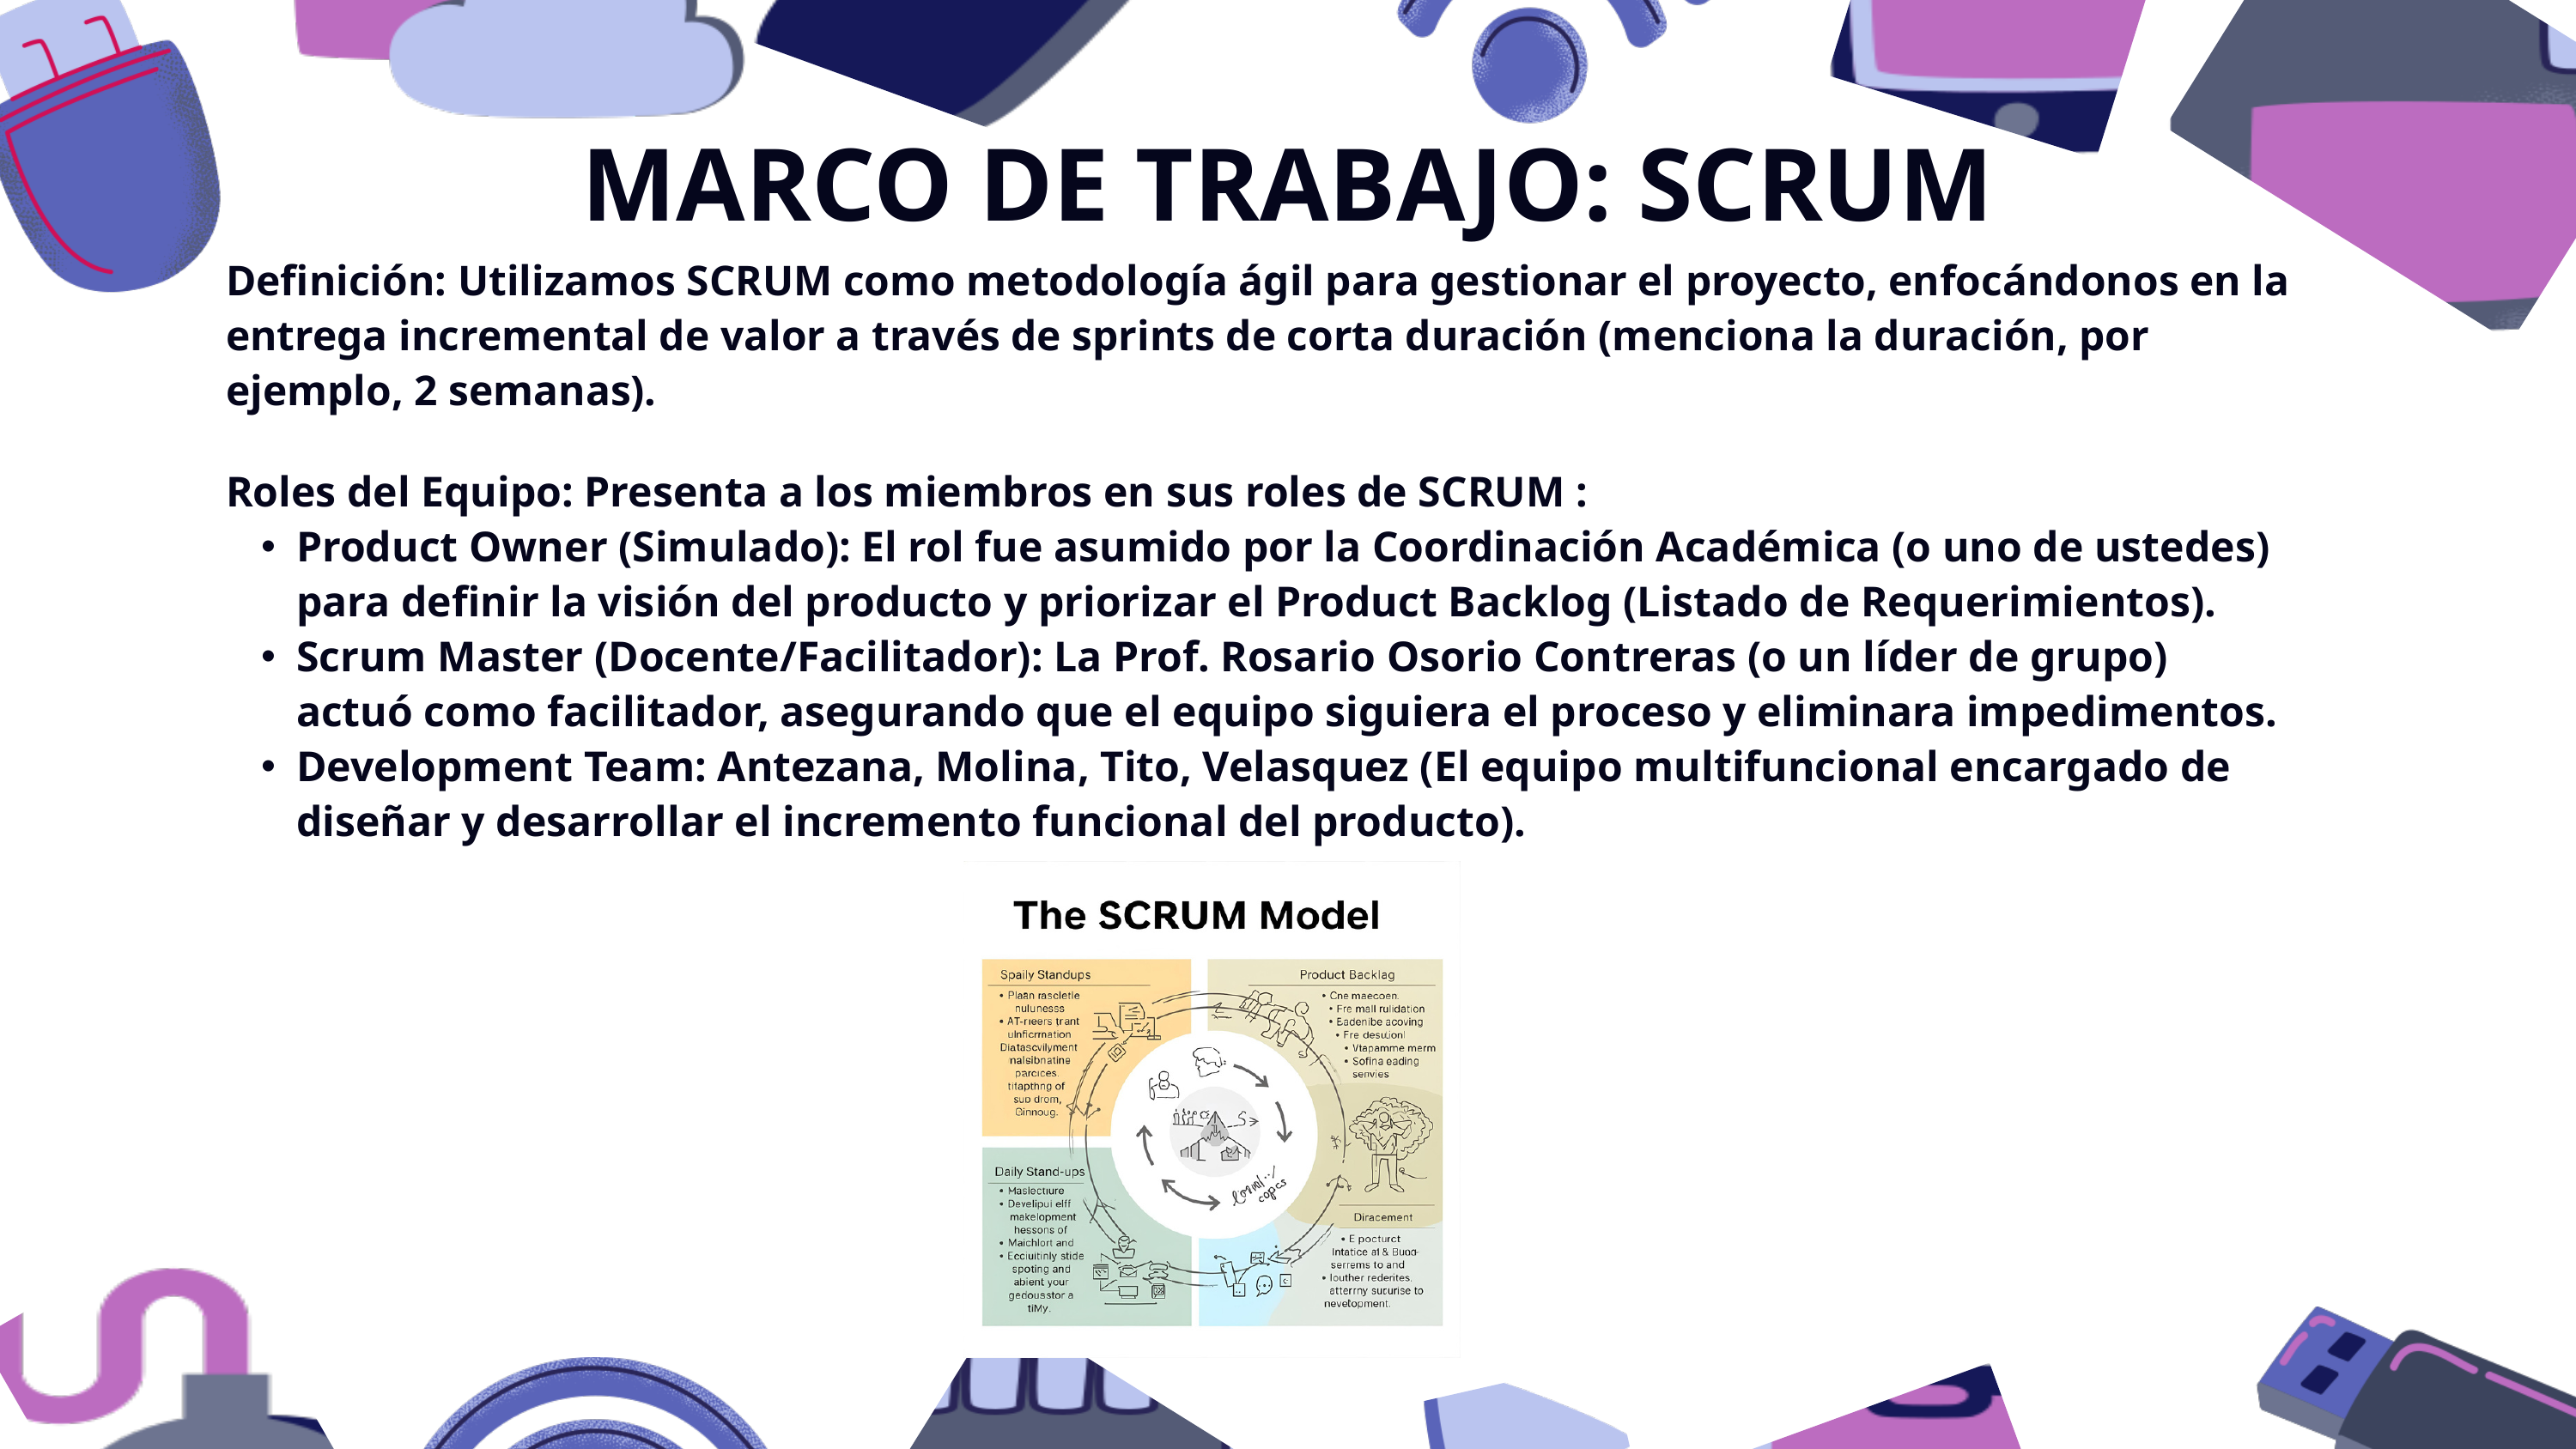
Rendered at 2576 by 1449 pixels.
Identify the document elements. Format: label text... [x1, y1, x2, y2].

text_box [2165, 0, 2576, 343]
text_box [291, 0, 749, 122]
text_box [0, 0, 228, 315]
text_box [909, 1358, 1234, 1449]
text_box MARCO DE TRABAJO: SCRUM [228, 149, 2348, 242]
text_box [1752, 1362, 2021, 1449]
text_box [1826, 0, 2146, 159]
text_box Roles del Equipo: Presenta a los miembros en sus roles de SCRUM : Product Owner (Simulado): El rol fue asumido por la Coordinación Académica (o uno de ustedes) para definir la visión del producto y priorizar el Product Backlog (Listado de Requerimientos). Scrum Master (Docente/Facilitador): La Prof. Rosario Osorio Contreras (o un líder de grupo) actuó como facilitador, asegurando que el equipo siguiera el proceso y eliminara impedimentos. Development Team: Antezana, Molina, Tito, Velasquez (El equipo multifuncional encargado de diseñar y desarrollar el incremento funcional del producto). [226, 460, 2281, 900]
text_box [416, 1357, 786, 1449]
text_box Definición: Utilizamos SCRUM como metodología ágil para gestionar el proyecto, enfocándonos en la entrega incremental de valor a través de sprints de corta duración (menciona la duración, por ejemplo, 2 semanas). [226, 249, 2326, 414]
text_box [1413, 1358, 1631, 1449]
text_box [1351, 0, 1720, 141]
text_box [706, 0, 1219, 187]
text_box [963, 900, 1461, 1358]
text_box [0, 1212, 334, 1449]
text_box [2239, 1307, 2576, 1449]
